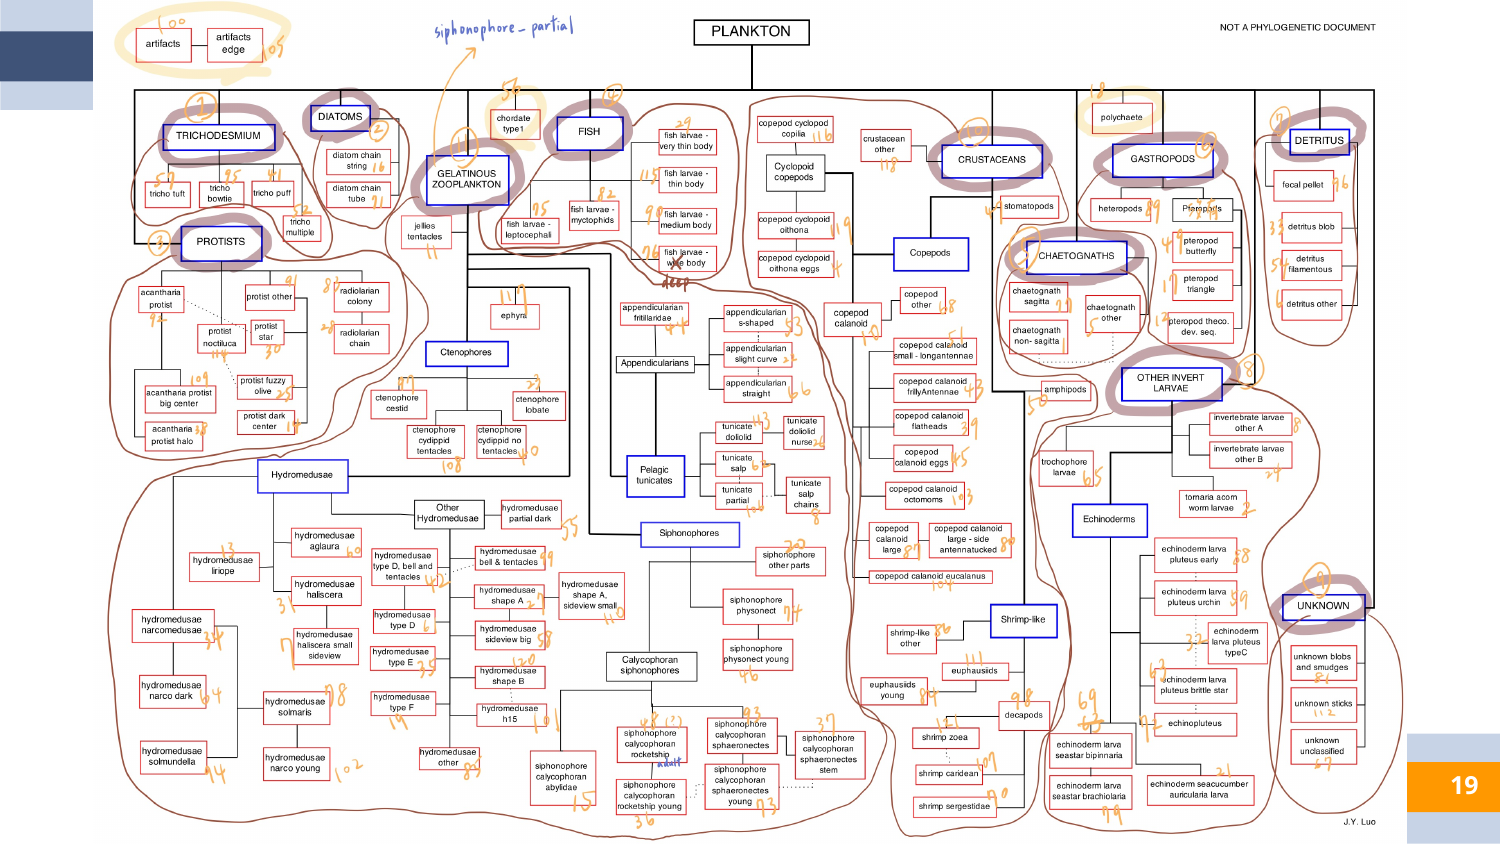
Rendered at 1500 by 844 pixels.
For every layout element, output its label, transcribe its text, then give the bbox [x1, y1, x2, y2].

picture [92, 0, 1407, 844]
slide_number 19 [1412, 760, 1494, 813]
